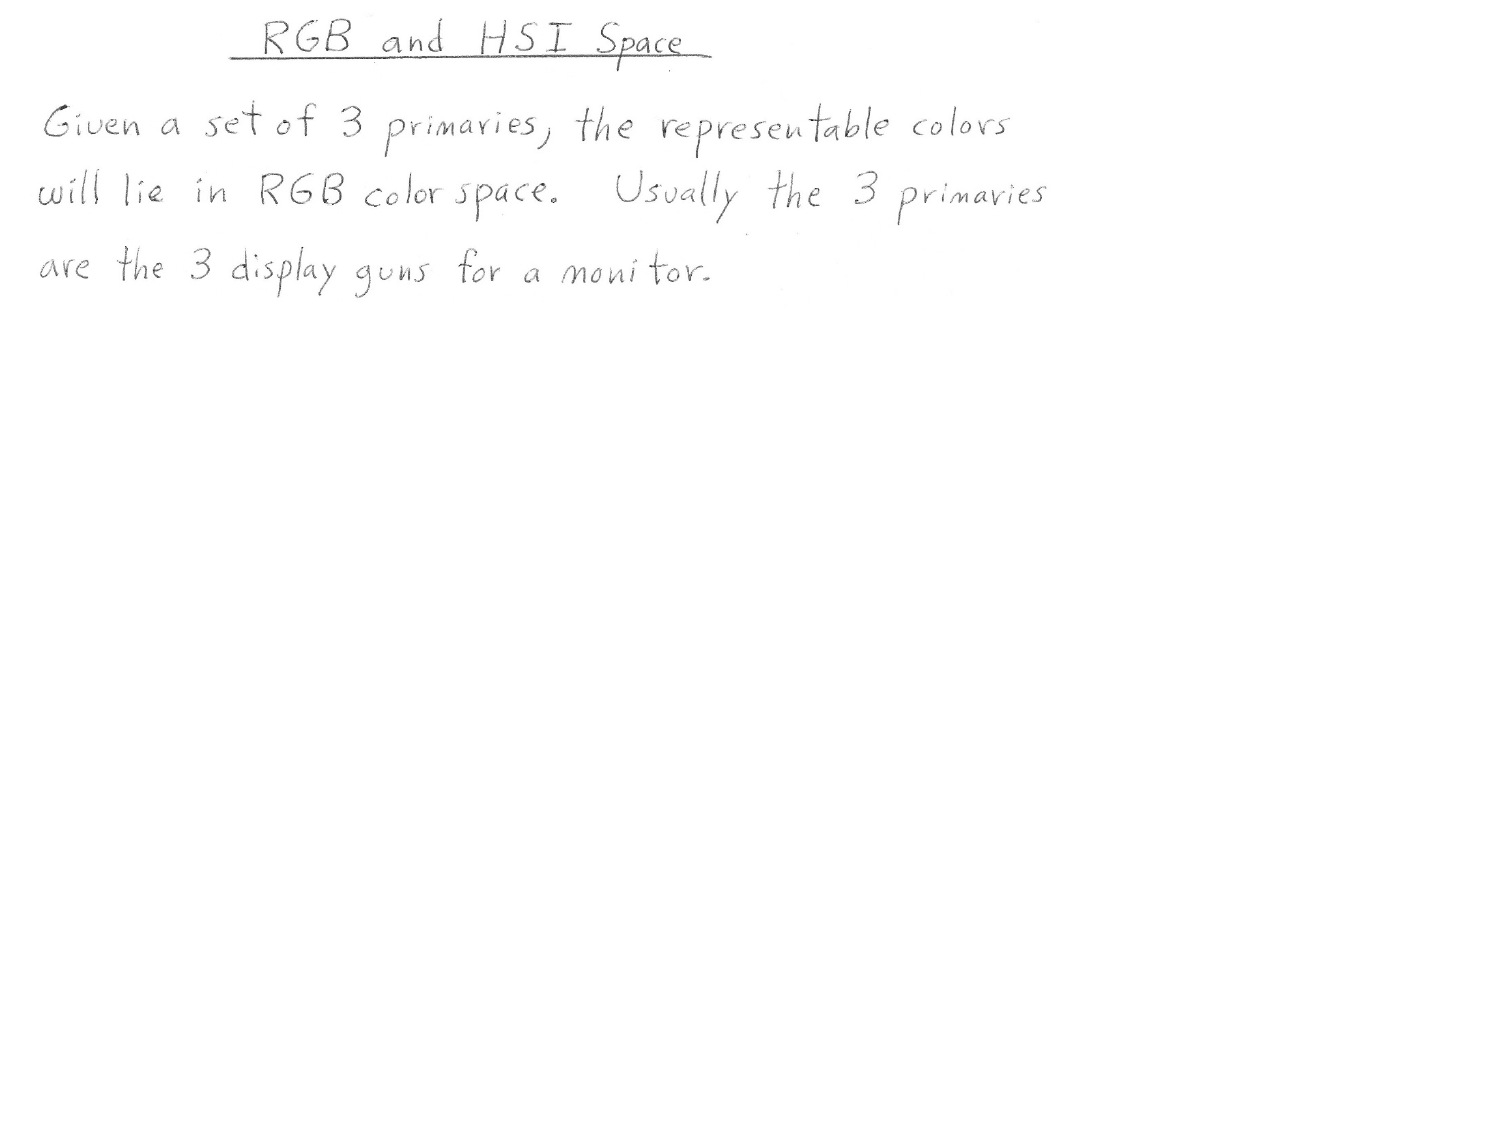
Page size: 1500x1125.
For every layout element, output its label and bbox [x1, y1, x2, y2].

picture [29, 0, 1066, 311]
